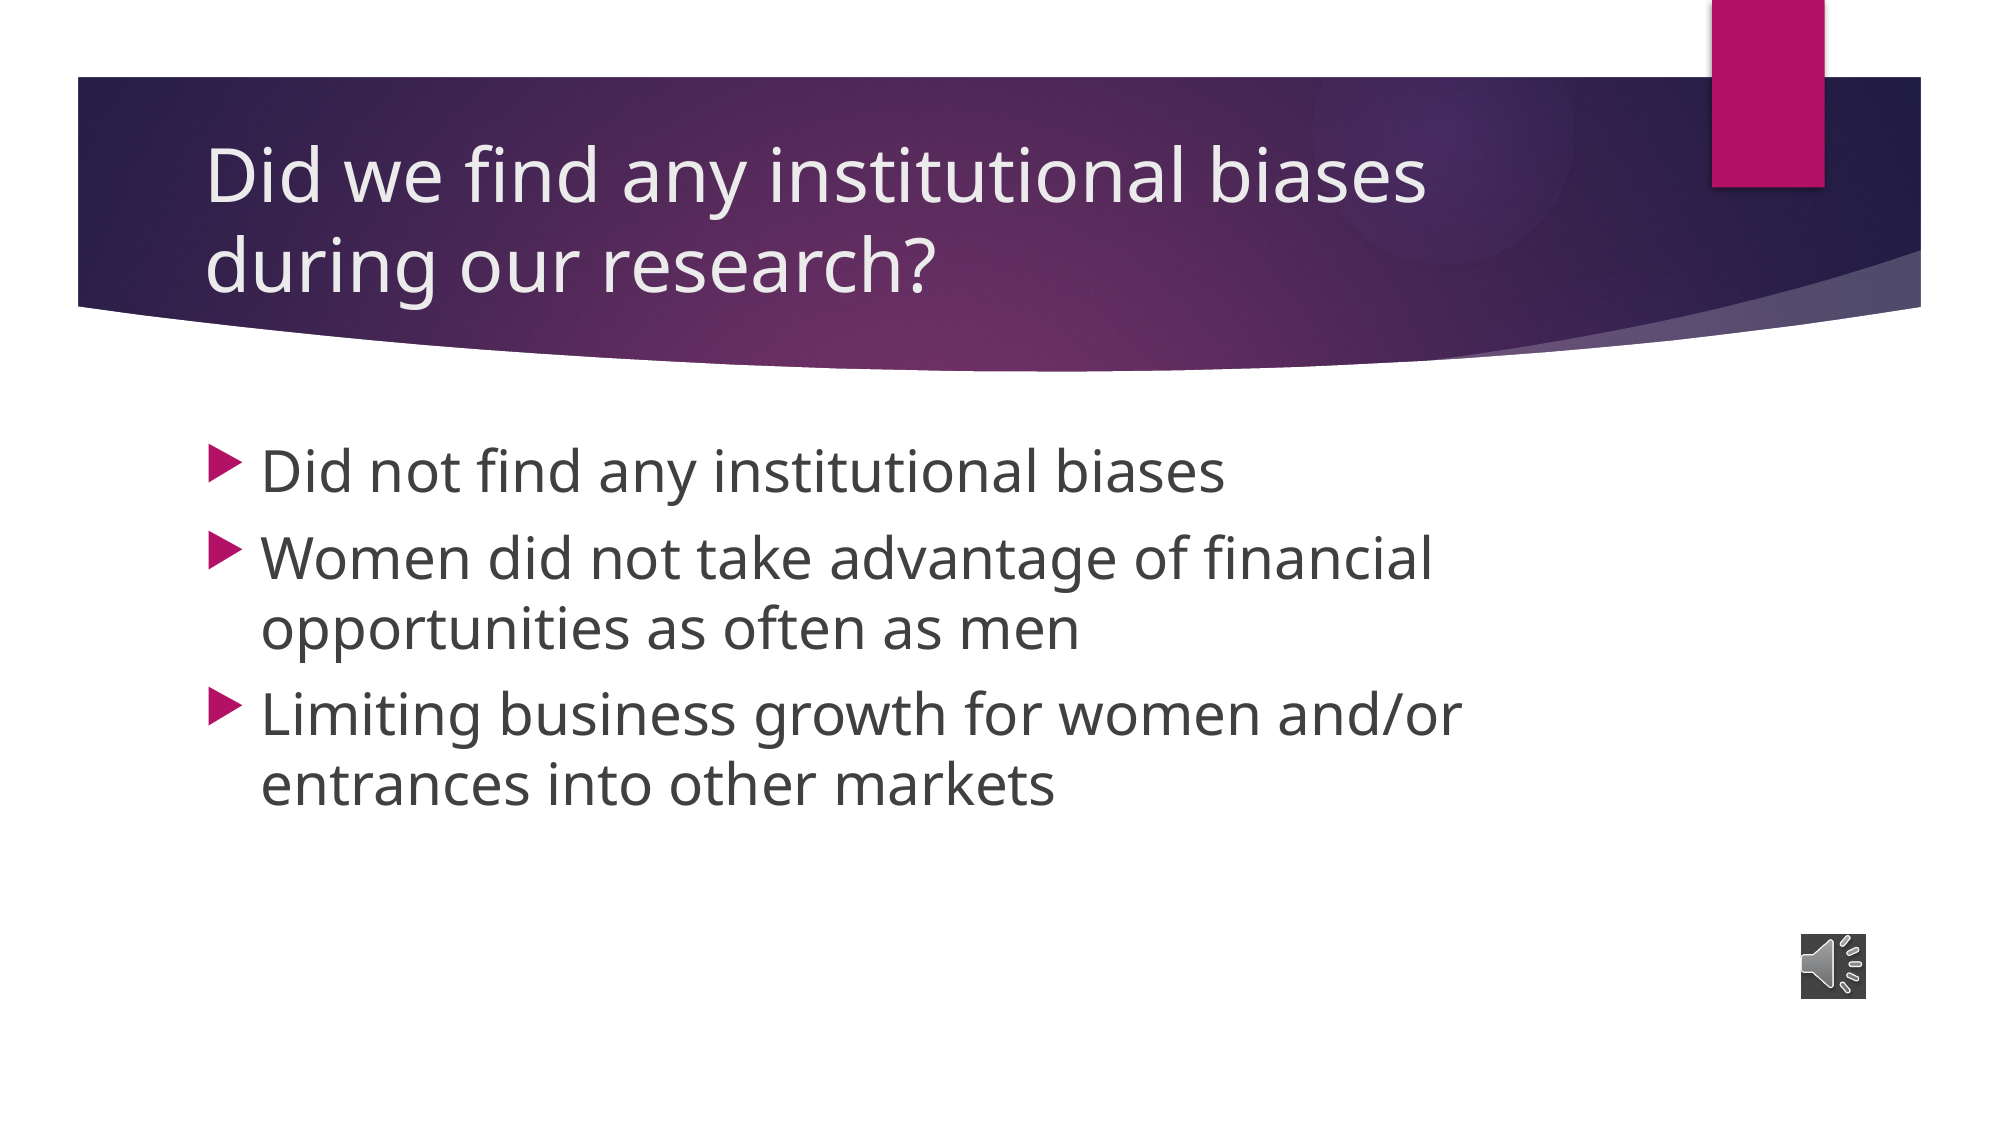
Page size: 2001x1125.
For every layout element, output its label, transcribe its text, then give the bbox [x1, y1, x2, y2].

picture [1799, 932, 1867, 1000]
title Did we find any institutional biases during our research? [189, 159, 1627, 276]
list Did not find any institutional biases Women did not take advantage of financial opportunities as often as men Limiting business growth for women and/or entrances into other markets [189, 427, 1638, 988]
